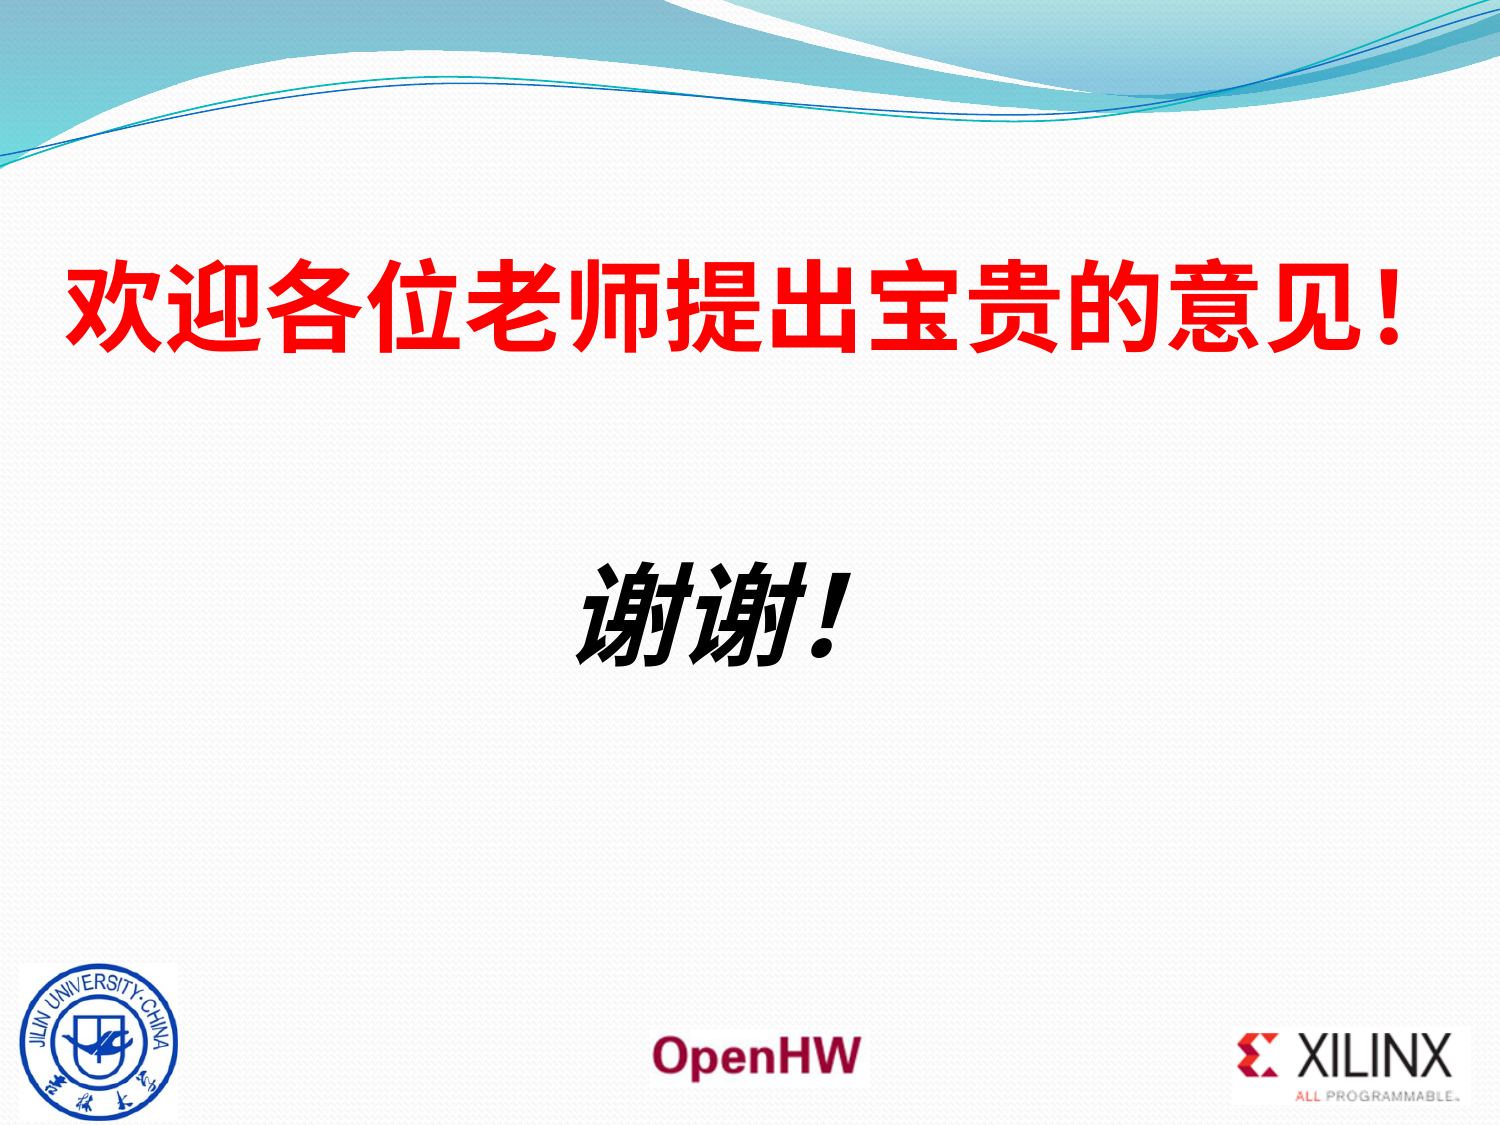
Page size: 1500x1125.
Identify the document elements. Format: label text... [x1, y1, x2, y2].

picture [19, 963, 178, 1121]
picture [1232, 1027, 1471, 1105]
text_box 谢谢！ [551, 537, 919, 688]
picture [650, 1029, 870, 1088]
text_box 欢迎各位老师提出宝贵的意见！ [49, 237, 1500, 373]
